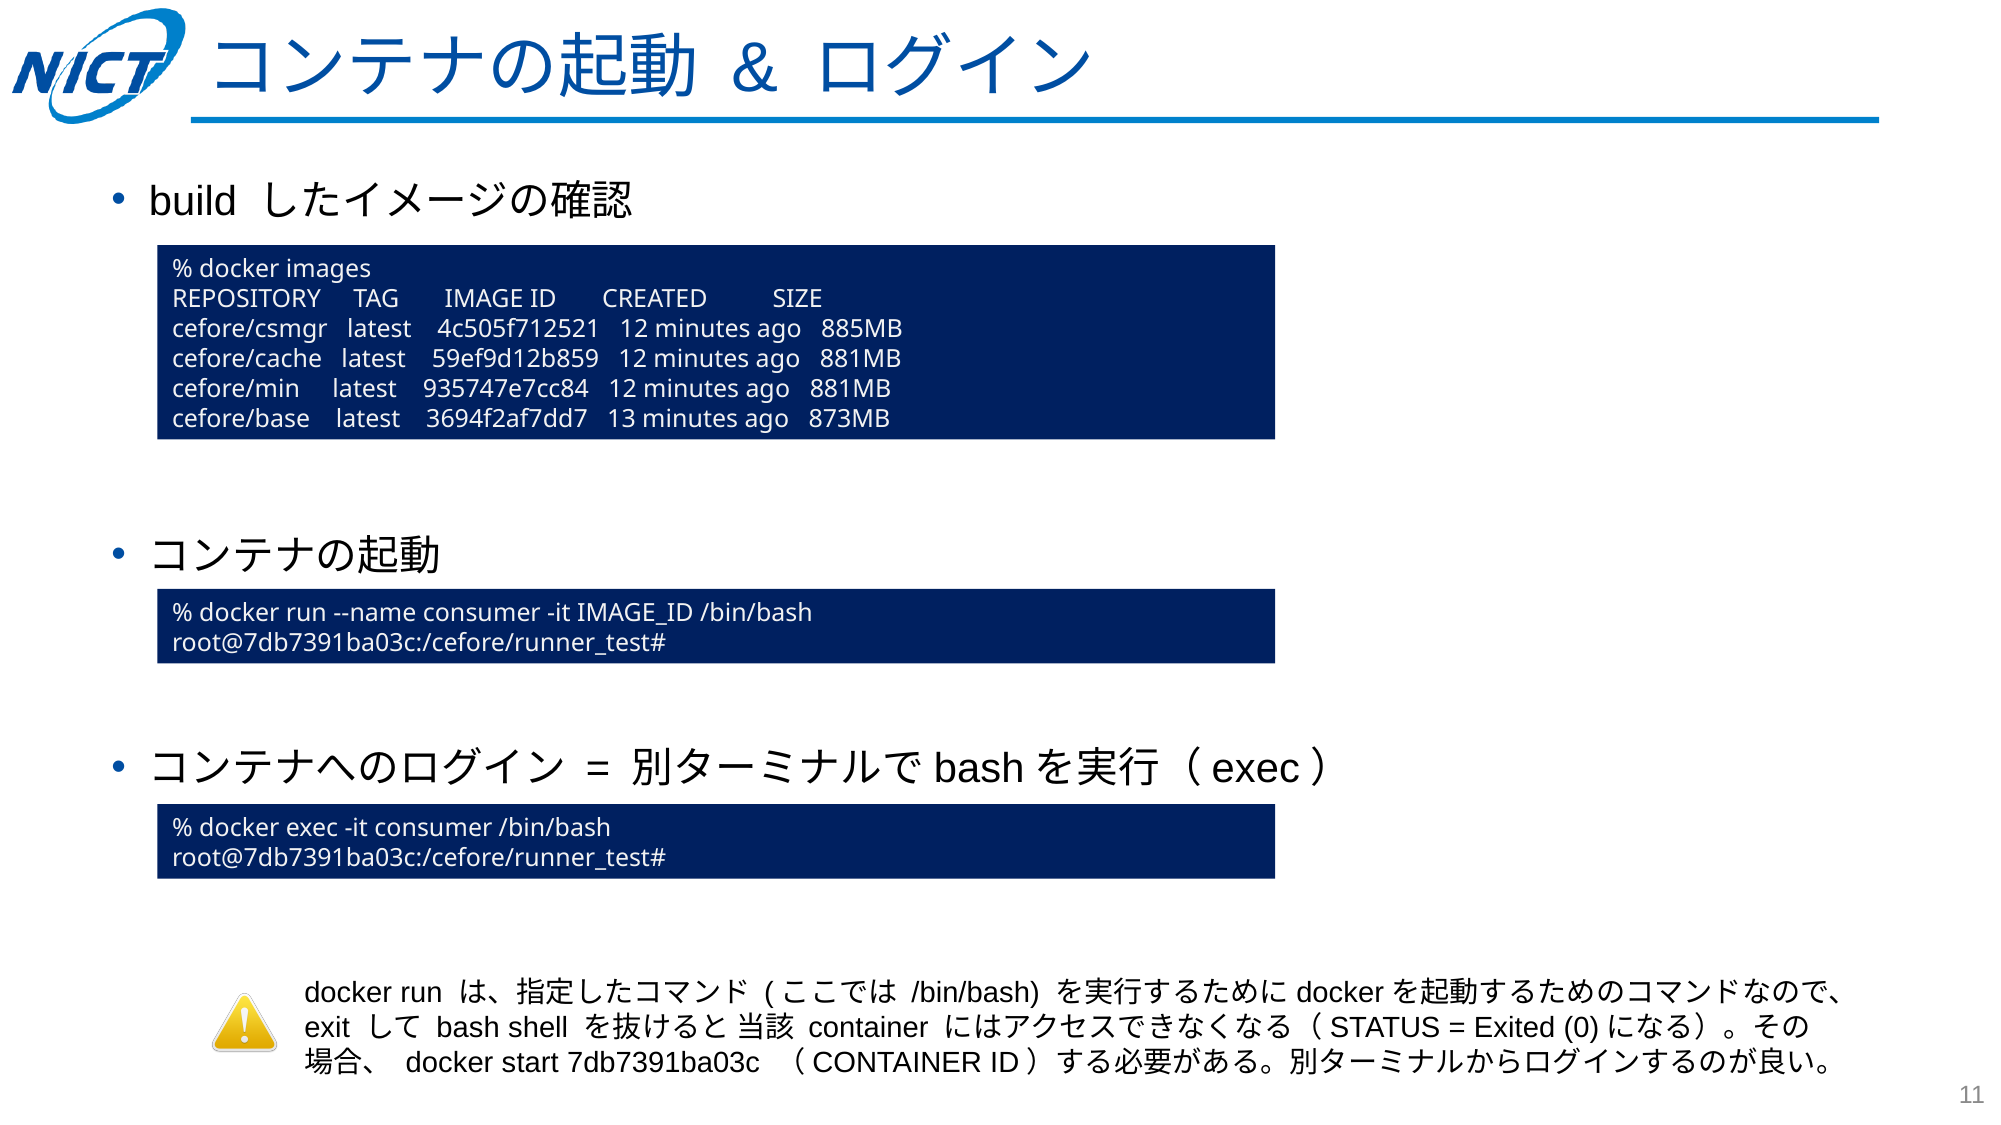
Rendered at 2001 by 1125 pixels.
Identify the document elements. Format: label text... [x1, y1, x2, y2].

text_box % docker images REPOSITORY TAG IMAGE ID CREATED SIZE cefore/csmgr latest 4c505f712521 12 minutes ago 885MB cefore/cache latest 59ef9d12b859 12 minutes ago 881MB cefore/min latest 935747e7cc84 12 minutes ago 881MB cefore/base latest 3694f2af7dd7 13 minutes ago 873MB [157, 245, 1276, 440]
text_box % docker run --name consumer -it IMAGE_ID /bin/bash root@7db7391ba03c:/cefore/runner_test# [157, 588, 1276, 664]
text_box % docker exec -it consumer /bin/bash root@7db7391ba03c:/cefore/runner_test# [157, 804, 1276, 879]
list build したイメージの確認 コンテナの起動 コンテナへのログイン = 別ターミナルでbashを実行（exec） [96, 166, 1822, 880]
slide_number 11 [1920, 1063, 2000, 1124]
title コンテナの起動 & ログイン [191, 23, 1871, 116]
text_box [209, 966, 1855, 1088]
